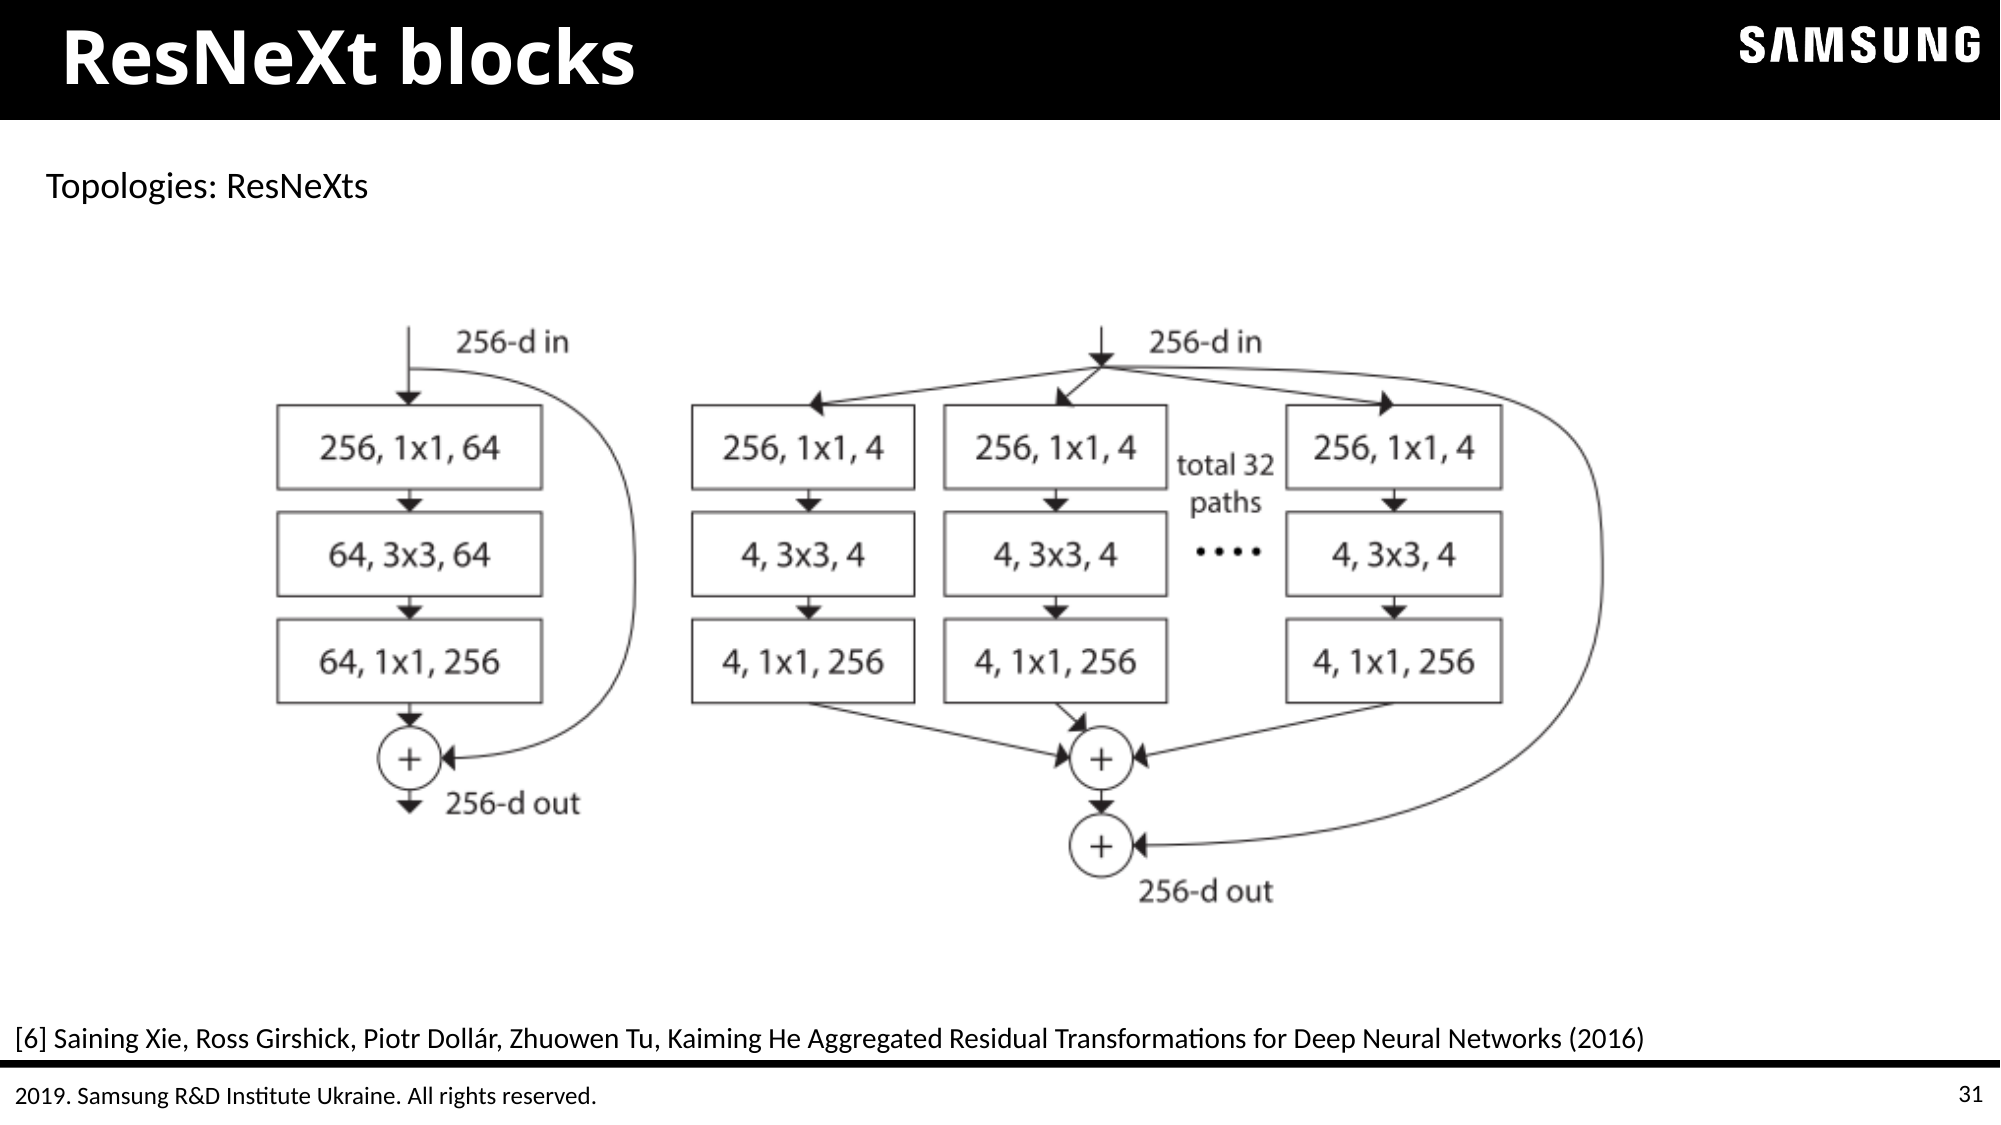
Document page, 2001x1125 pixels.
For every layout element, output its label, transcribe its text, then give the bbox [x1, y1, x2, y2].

slide_number 31 [1548, 1062, 1999, 1123]
title ResNeXt blocks [0, 0, 1734, 120]
footer 2019. Samsung R&D Institute Ukraine. All rights reserved. [0, 1065, 645, 1125]
text_box [6] Saining Xie, Ross Girshick, Piotr Dollár, Zhuowen Tu, Kaiming He Aggregated Residual Transformations for Deep Neural Networks (2016) [0, 1012, 1886, 1063]
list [257, 316, 1626, 919]
picture [1734, 20, 1982, 67]
text_box Topologies: ResNeXts [31, 153, 384, 214]
